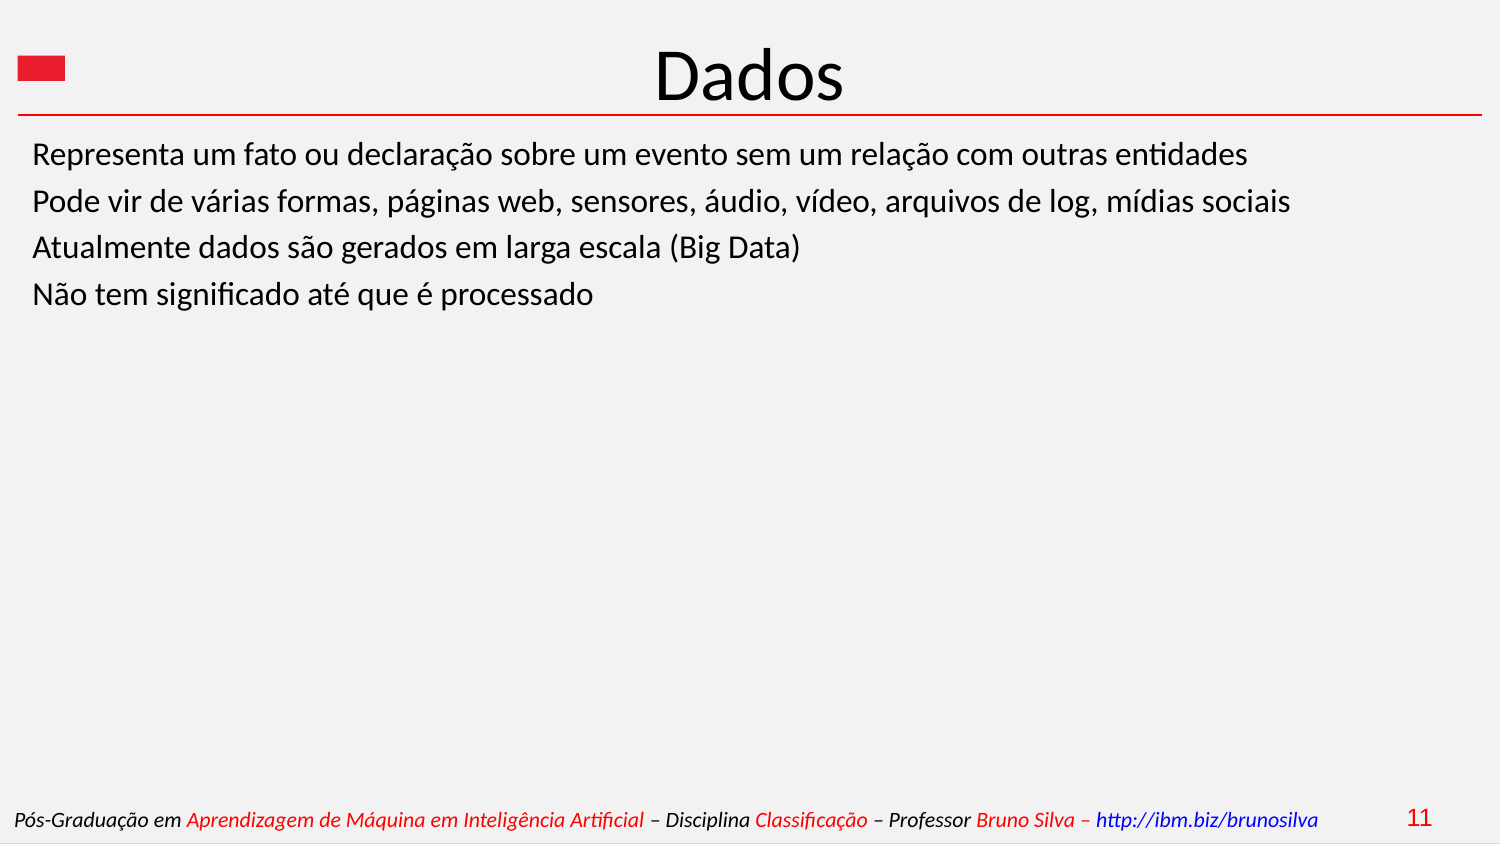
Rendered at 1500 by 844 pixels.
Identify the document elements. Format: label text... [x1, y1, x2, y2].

title Dados [76, 18, 1424, 105]
list Representa um fato ou declaração sobre um evento sem um relação com outras entidades Pode vir de várias formas, páginas web, sensores, áudio, vídeo, arquivos de log, mídias sociais Atualmente dados são gerados em larga escala (Big Data) Não tem significado até que é processado [17, 124, 1434, 761]
